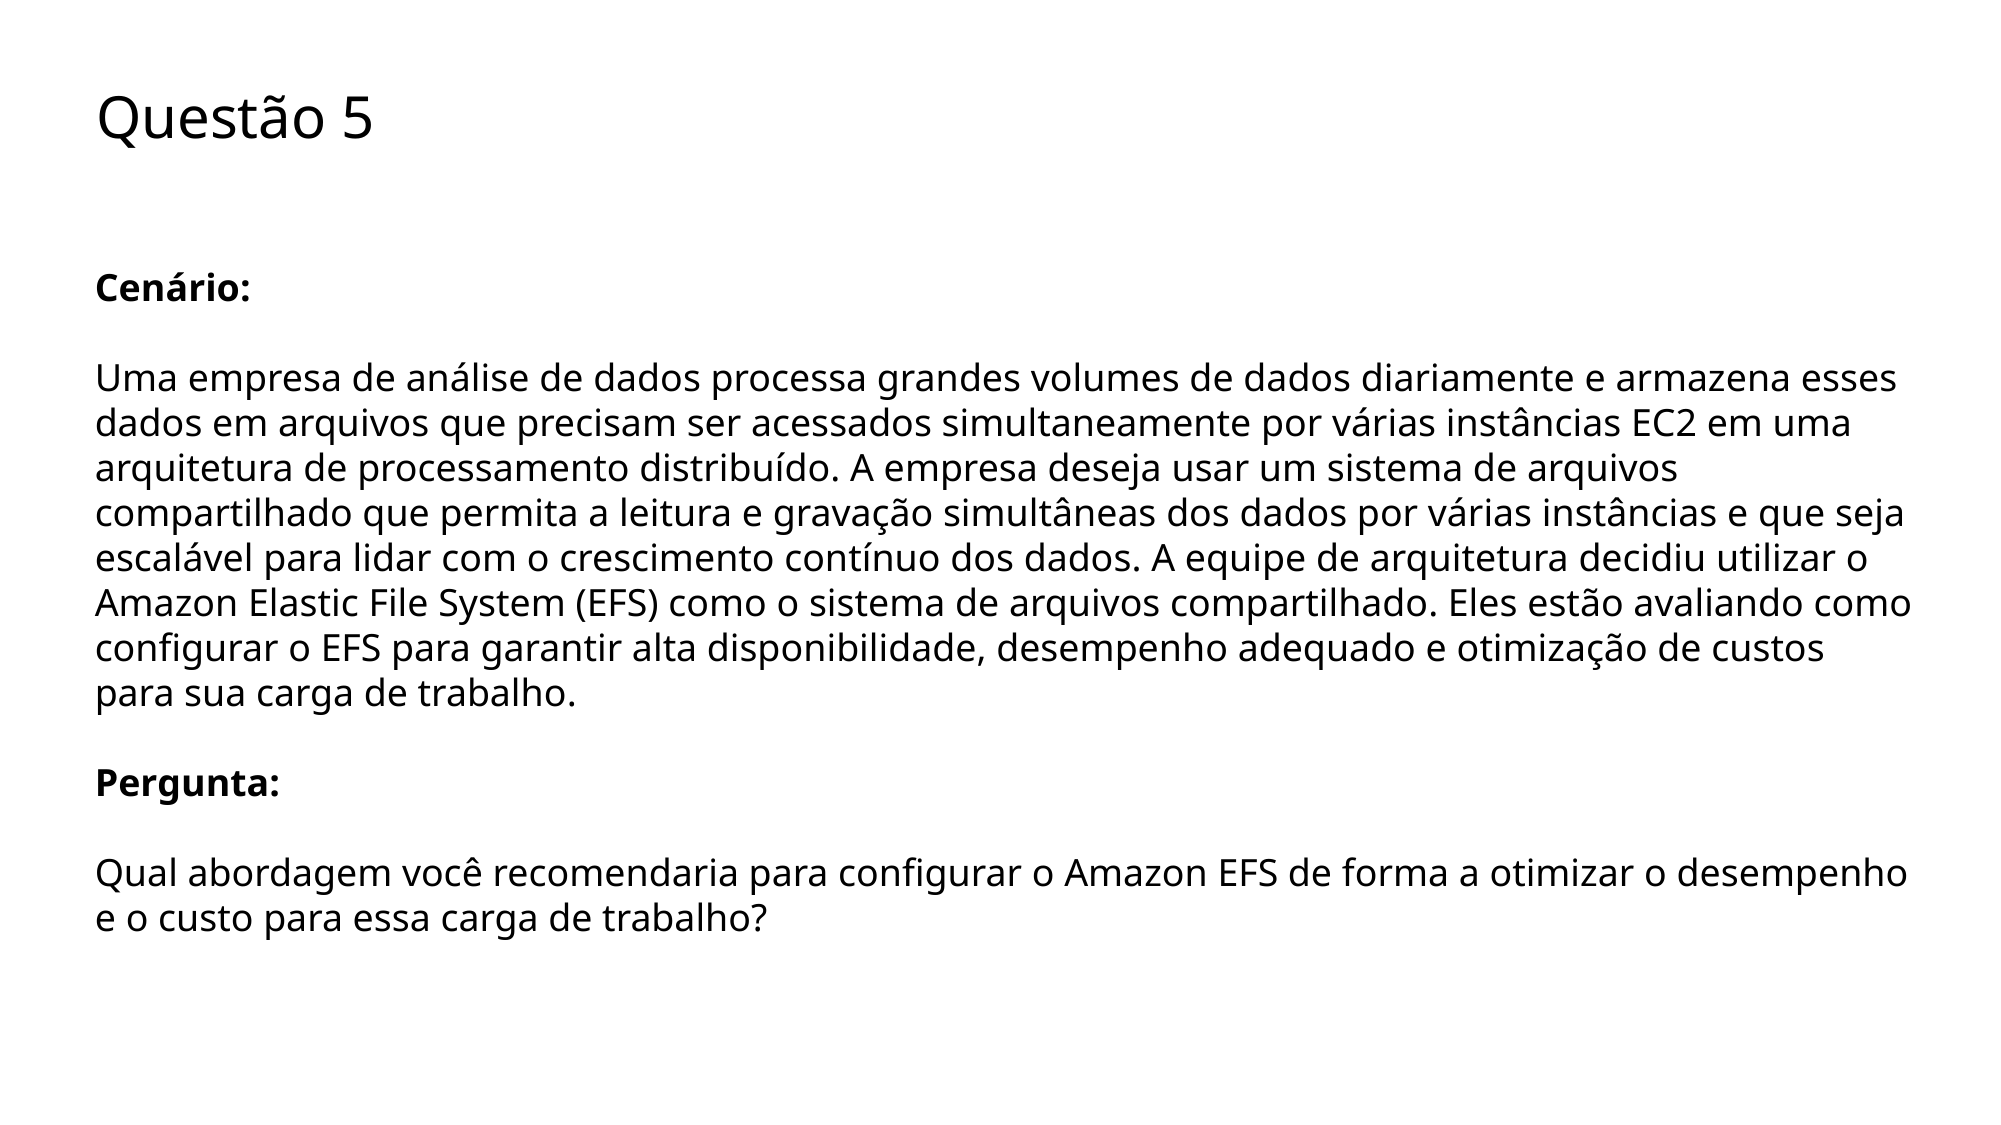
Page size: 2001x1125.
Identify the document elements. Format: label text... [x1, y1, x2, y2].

text_box Cenário: Uma empresa de análise de dados processa grandes volumes de dados diariamente e armazena esses dados em arquivos que precisam ser acessados simultaneamente por várias instâncias EC2 em uma arquitetura de processamento distribuído. A empresa deseja usar um sistema de arquivos compartilhado que permita a leitura e gravação simultâneas dos dados por várias instâncias e que seja escalável para lidar com o crescimento contínuo dos dados. A equipe de arquitetura decidiu utilizar o Amazon Elastic File System (EFS) como o sistema de arquivos compartilhado. Eles estão avaliando como configurar o EFS para garantir alta disponibilidade, desempenho adequado e otimização de custos para sua carga de trabalho. Pergunta: Qual abordagem você recomendaria para configurar o Amazon EFS de forma a otimizar o desempenho e o custo para essa carga de trabalho? [80, 256, 1930, 947]
title Questão 5 [80, 73, 392, 160]
